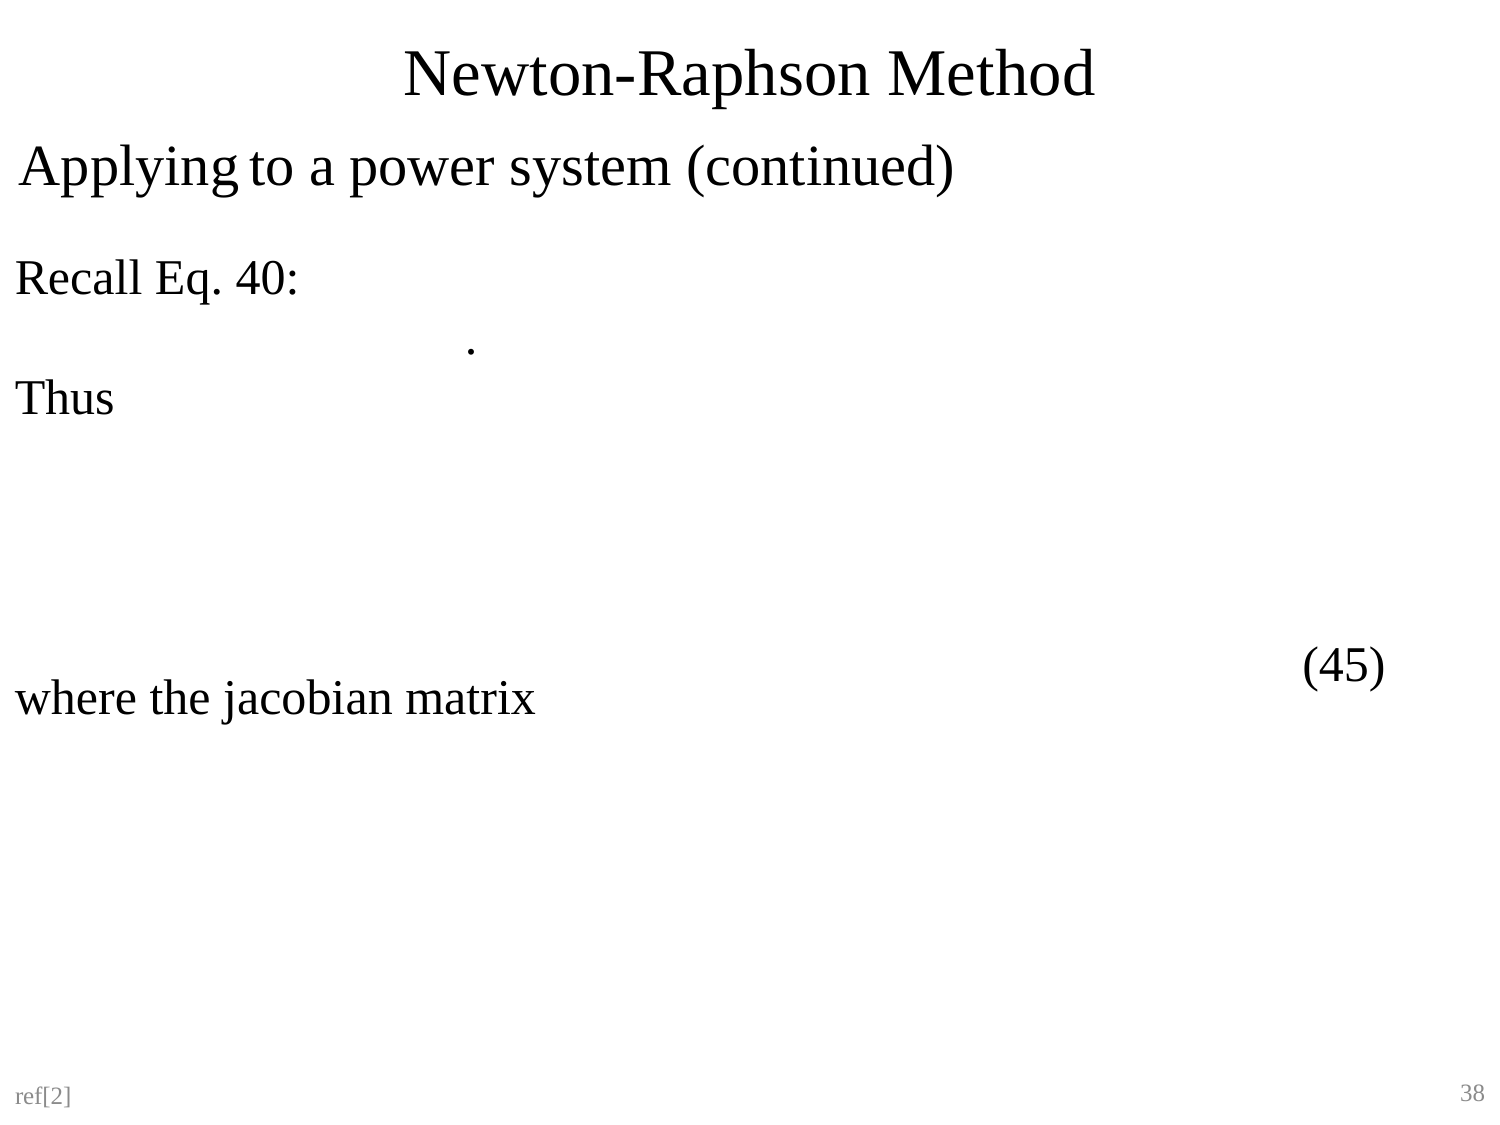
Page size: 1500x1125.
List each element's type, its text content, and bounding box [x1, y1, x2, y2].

slide_number 38 [1149, 1061, 1500, 1122]
text_box Applying to a power system (continued) [4, 119, 971, 205]
title Newton-Raphson Method [75, 0, 1425, 138]
footer ref[2] [0, 1065, 475, 1125]
text_box (45) [1287, 624, 1425, 699]
